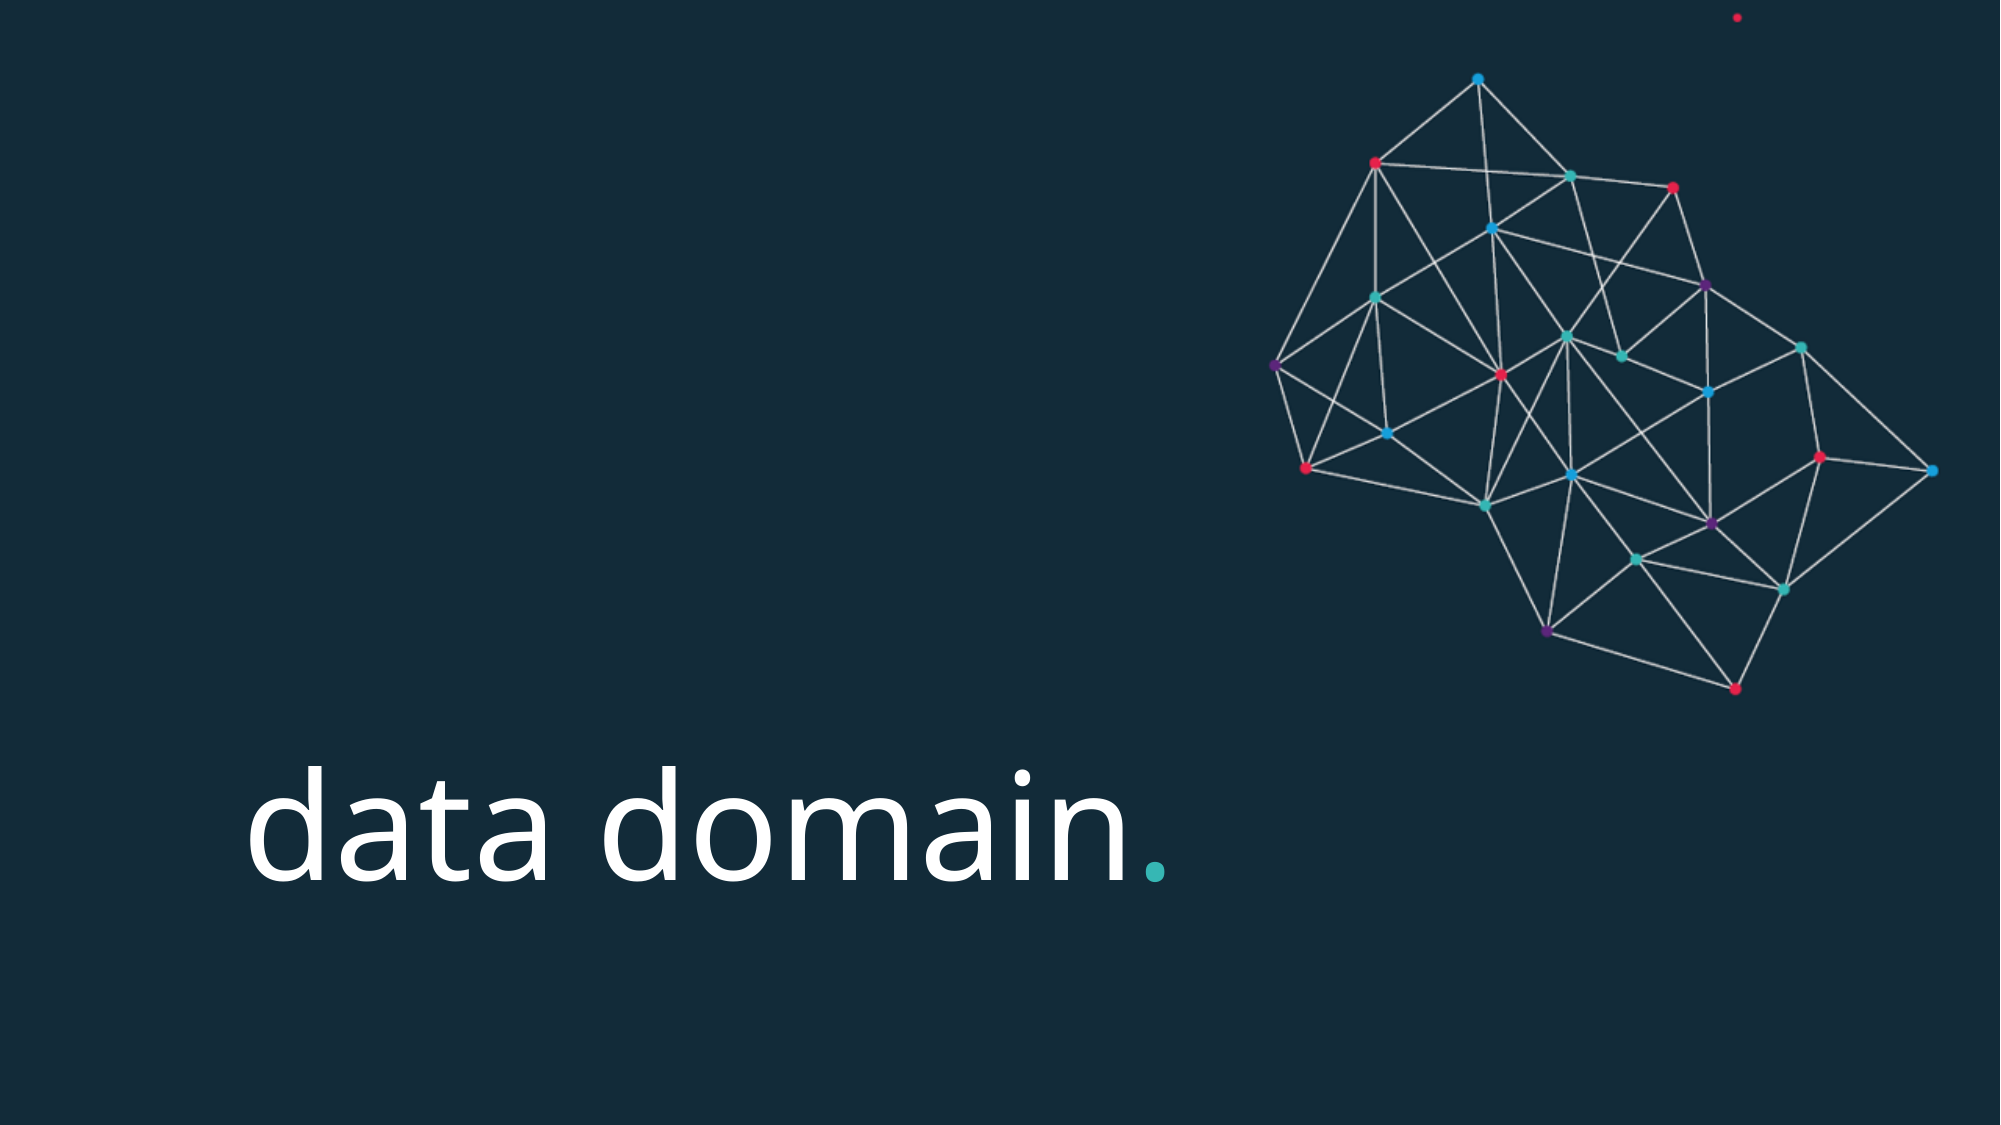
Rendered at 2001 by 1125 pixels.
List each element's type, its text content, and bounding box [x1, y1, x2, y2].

title data domain. [227, 529, 1728, 921]
picture [1243, 0, 2000, 725]
